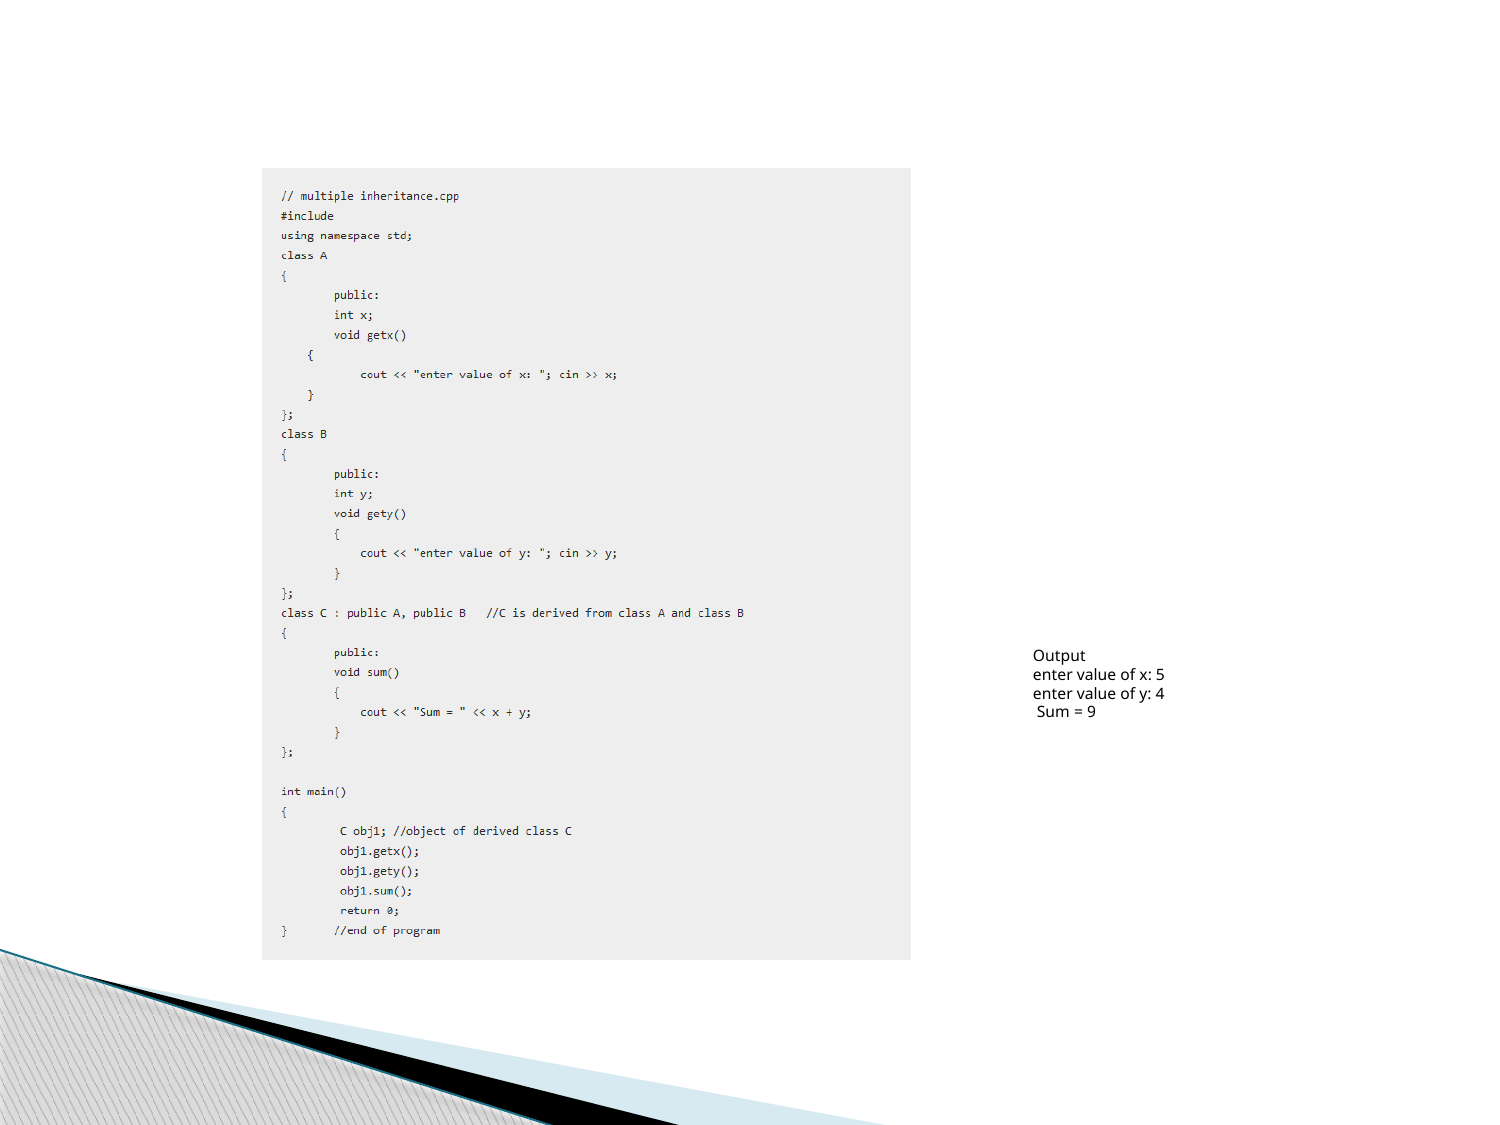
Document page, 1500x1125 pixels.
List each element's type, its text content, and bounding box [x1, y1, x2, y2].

text_box Output enter value of x: 5 enter value of y: 4 Sum = 9 [1021, 640, 1393, 727]
picture [249, 154, 918, 971]
